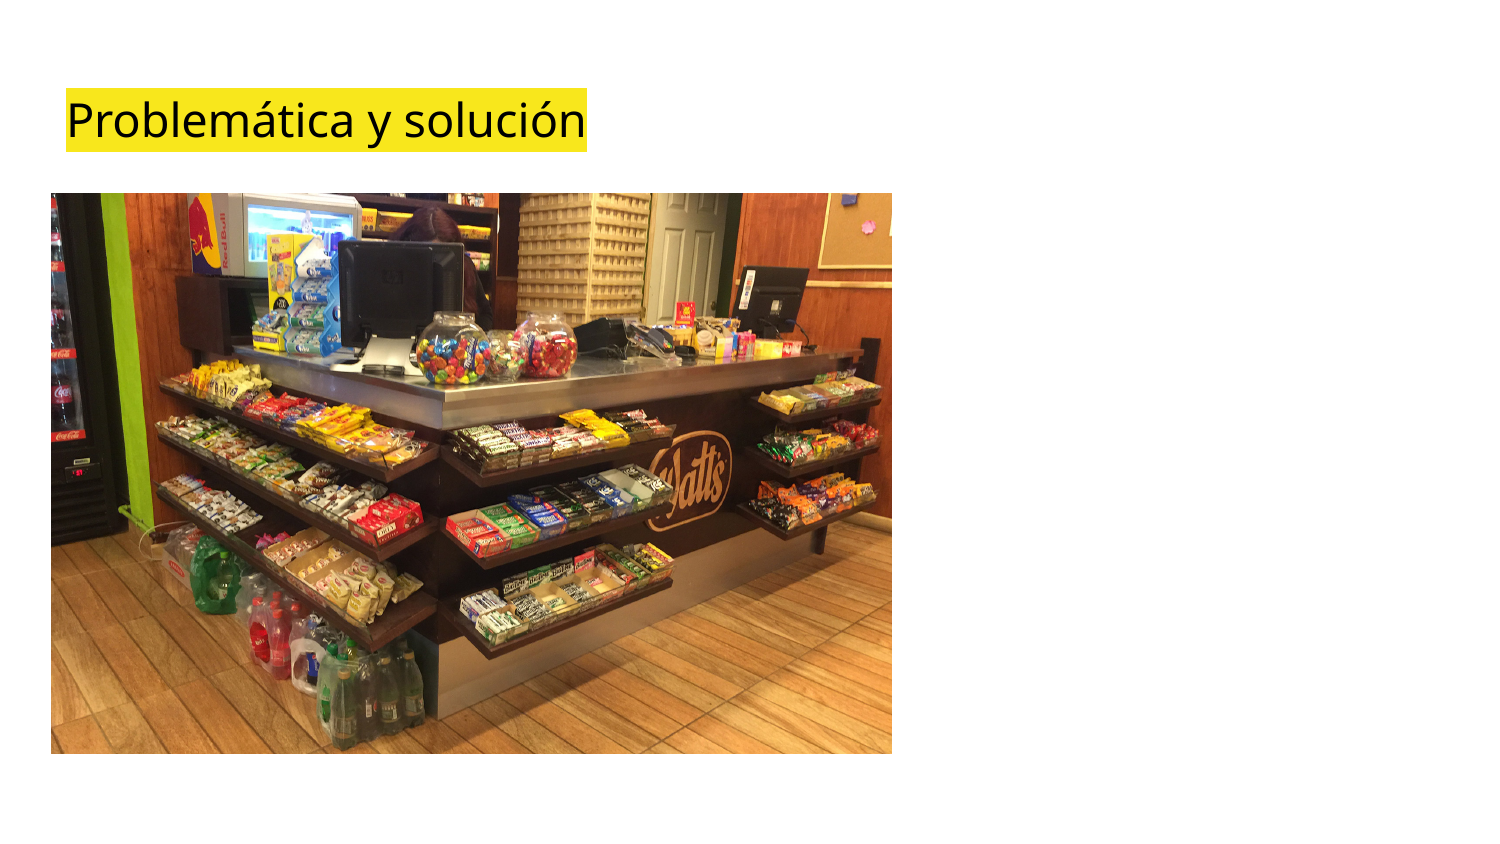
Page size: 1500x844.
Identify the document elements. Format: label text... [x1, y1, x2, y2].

title Problemática y solución [51, 72, 1449, 167]
picture [50, 192, 892, 754]
